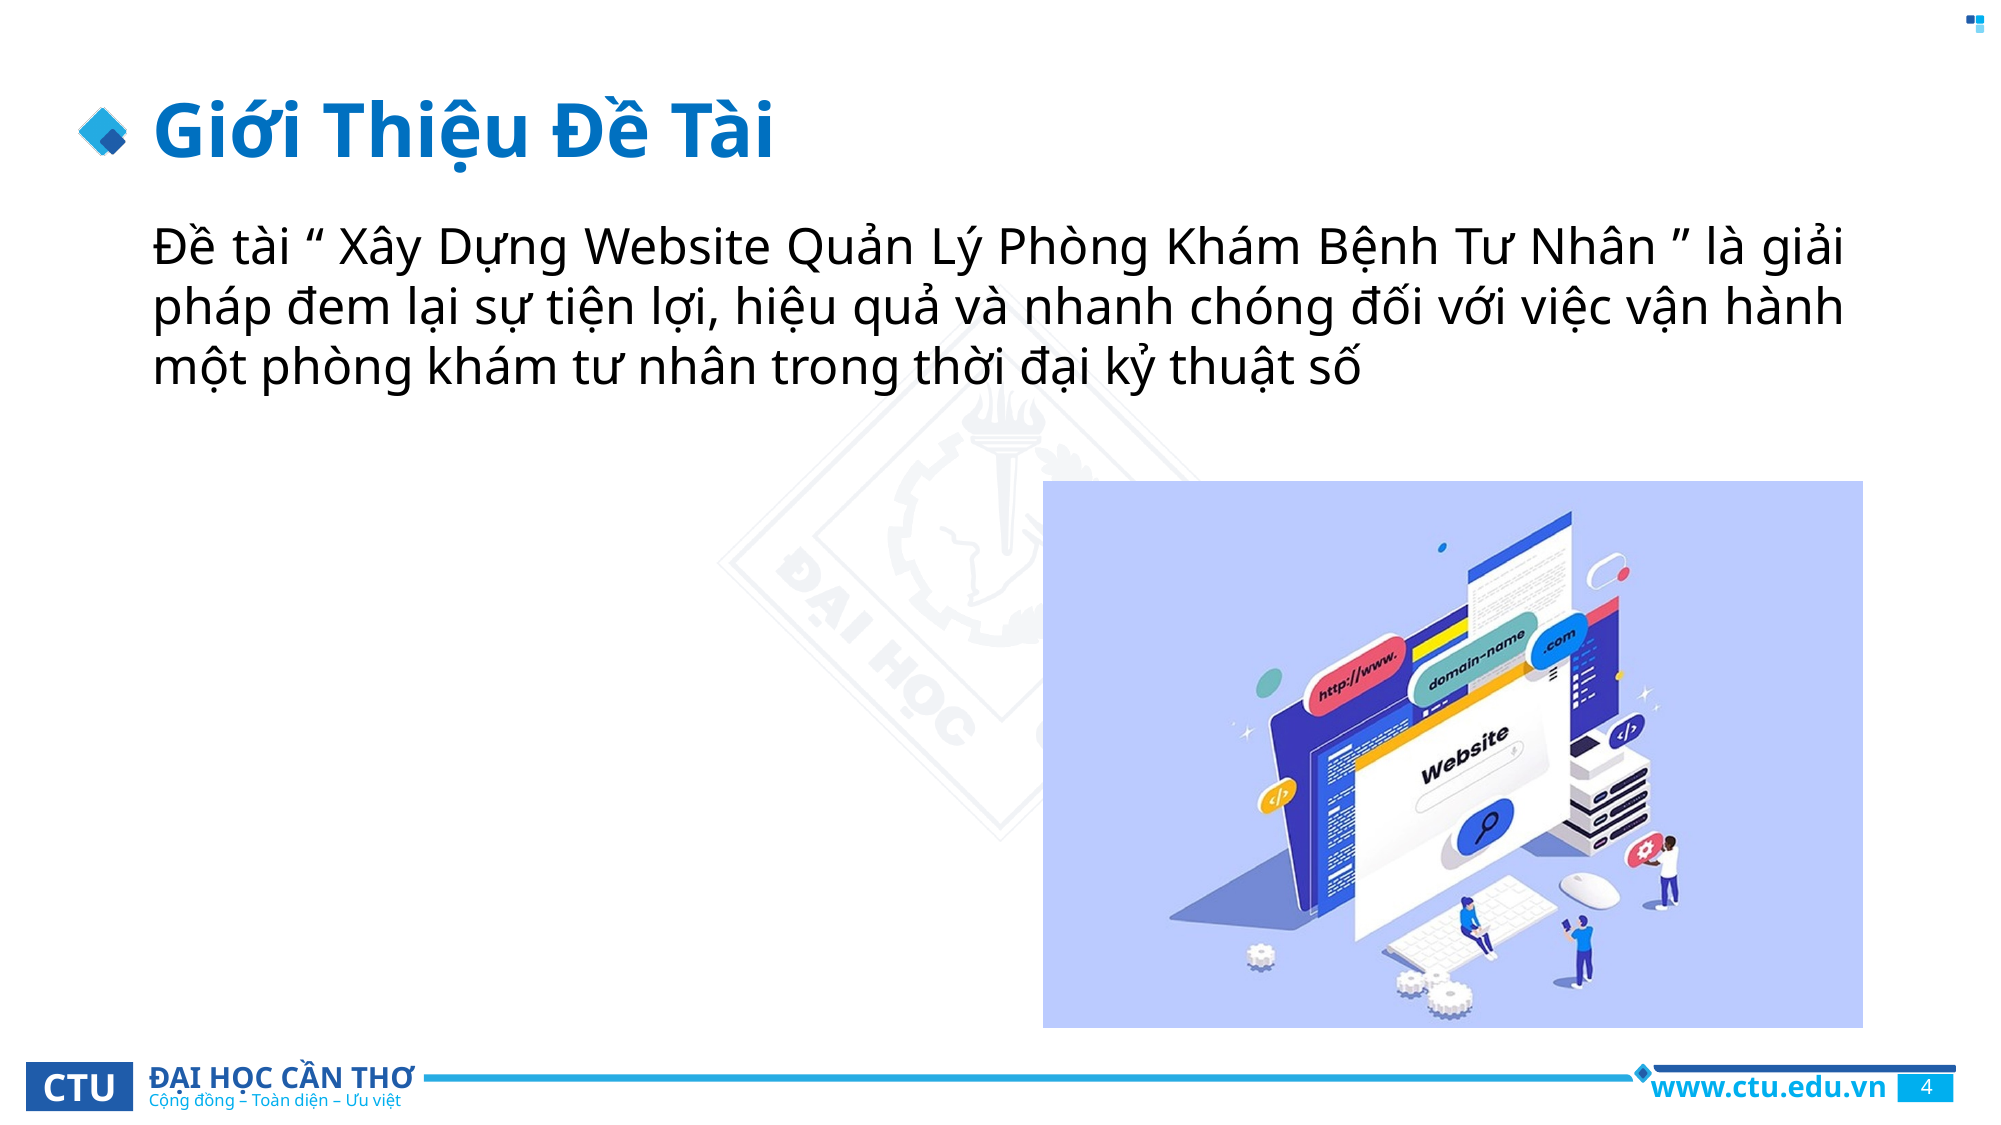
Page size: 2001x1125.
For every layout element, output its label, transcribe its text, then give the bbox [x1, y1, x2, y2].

picture [78, 107, 127, 156]
picture [1043, 481, 1863, 1028]
title Giới Thiệu Đề Tài [137, 24, 1863, 207]
list Đề tài “ Xây Dựng Website Quản Lý Phòng Khám Bệnh Tư Nhân ” là giải pháp đem lại sự tiện lợi, hiệu quả và nhanh chóng đối với việc vận hành một phòng khám tư nhân trong thời đại kỷ thuật số [137, 207, 1863, 1014]
